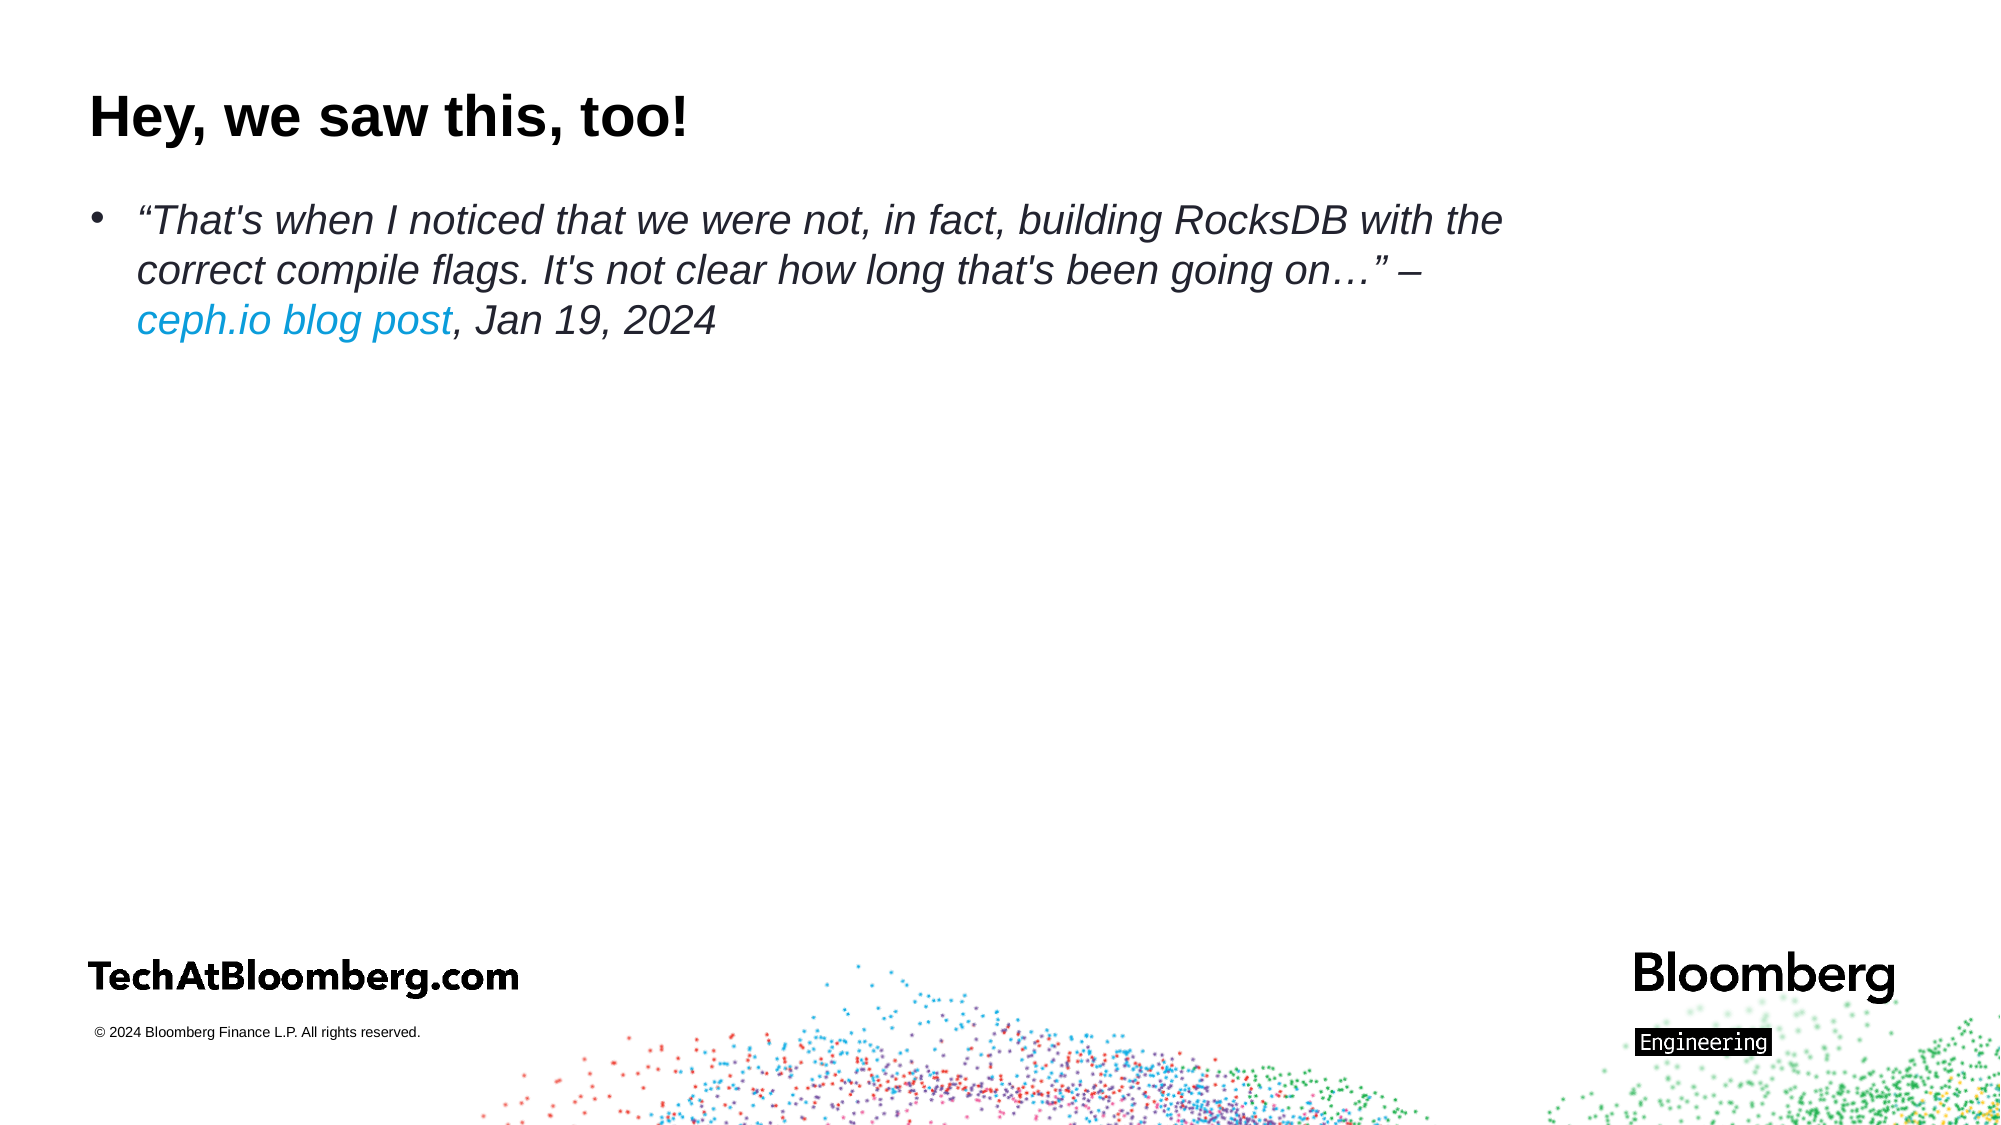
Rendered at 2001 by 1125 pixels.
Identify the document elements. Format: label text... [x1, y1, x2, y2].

title Hey, we saw this, too! [89, 78, 1636, 160]
list “That's when I noticed that we were not, in fact, building RocksDB with the correct compile flags. It's not clear how long that's been going on…” – ceph.io blog post, Jan 19, 2024 [90, 192, 1596, 891]
picture [88, 950, 2000, 1125]
